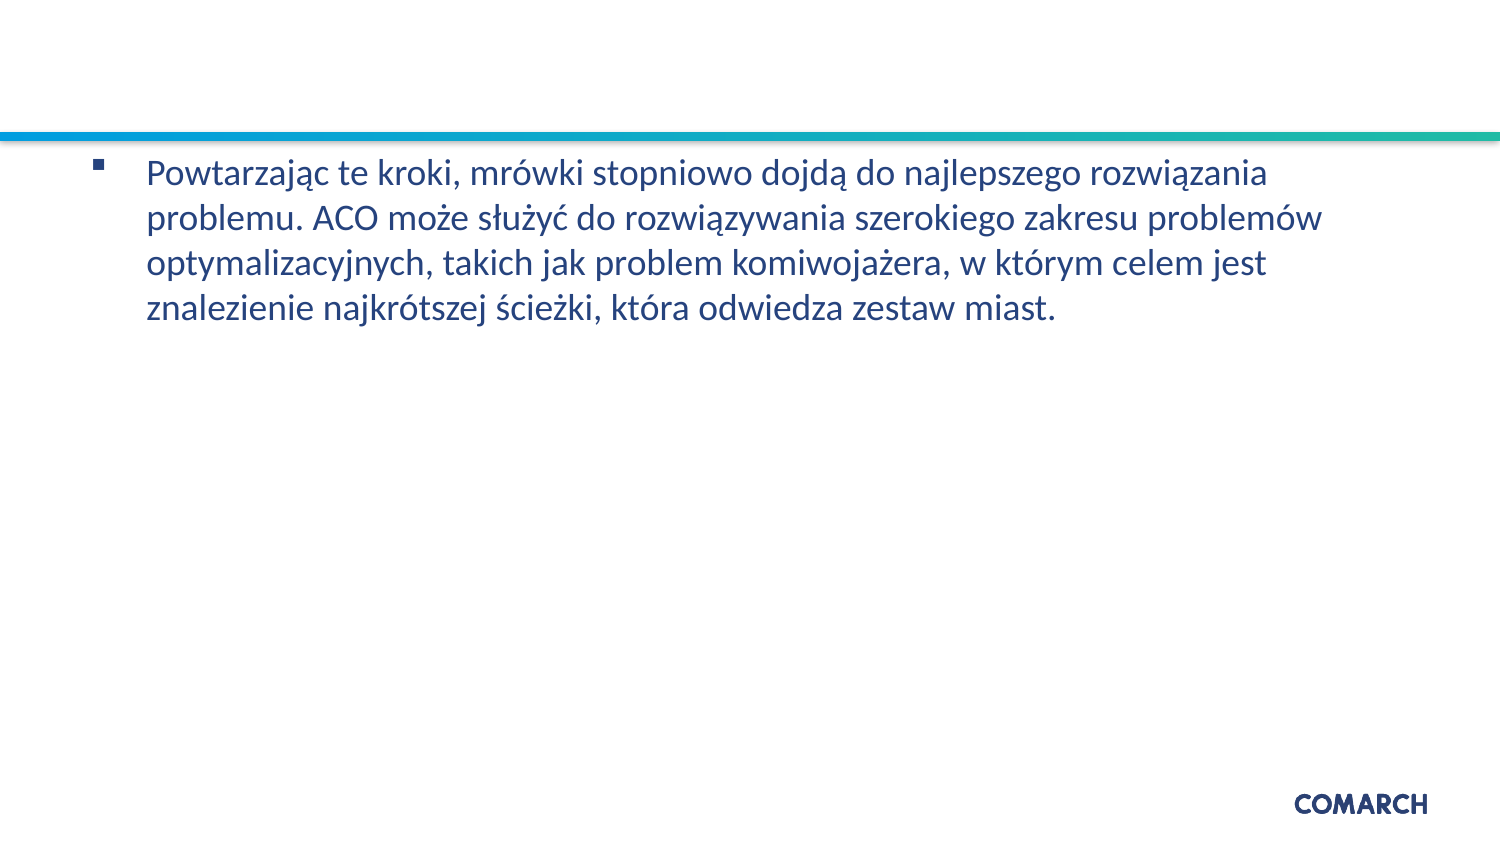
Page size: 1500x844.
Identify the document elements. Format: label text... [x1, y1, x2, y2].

picture [1294, 793, 1427, 814]
list Powtarzając te kroki, mrówki stopniowo dojdą do najlepszego rozwiązania problemu. ACO może służyć do rozwiązywania szerokiego zakresu problemów optymalizacyjnych, takich jak problem komiwojażera, w którym celem jest znalezienie najkrótszej ścieżki, która odwiedza zestaw miast. [75, 140, 1427, 782]
